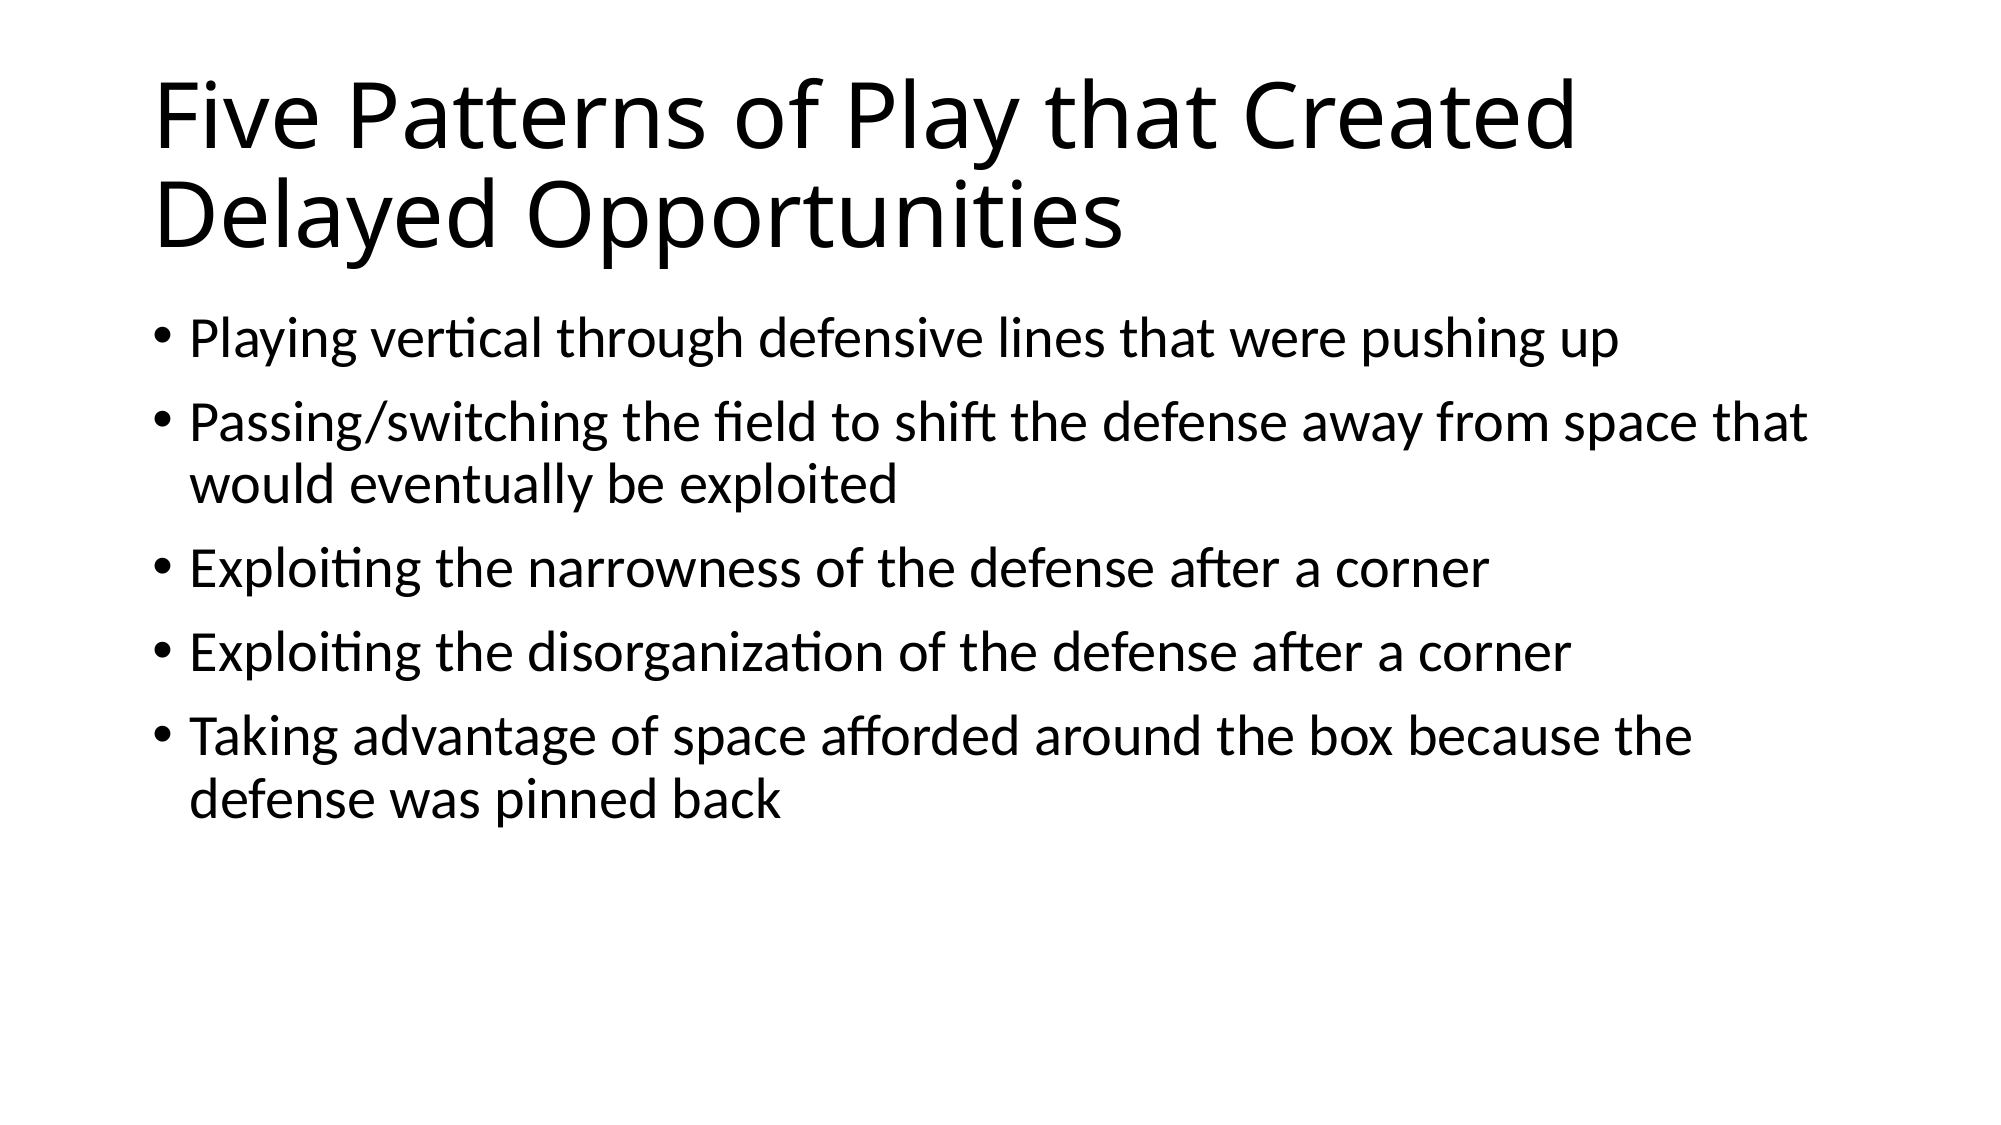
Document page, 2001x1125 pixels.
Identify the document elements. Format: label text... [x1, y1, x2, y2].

list Playing vertical through defensive lines that were pushing up Passing/switching the field to shift the defense away from space that would eventually be exploited Exploiting the narrowness of the defense after a corner Exploiting the disorganization of the defense after a corner Taking advantage of space afforded around the box because the defense was pinned back [137, 299, 1863, 1014]
title Five Patterns of Play that Created Delayed Opportunities [137, 59, 1863, 278]
